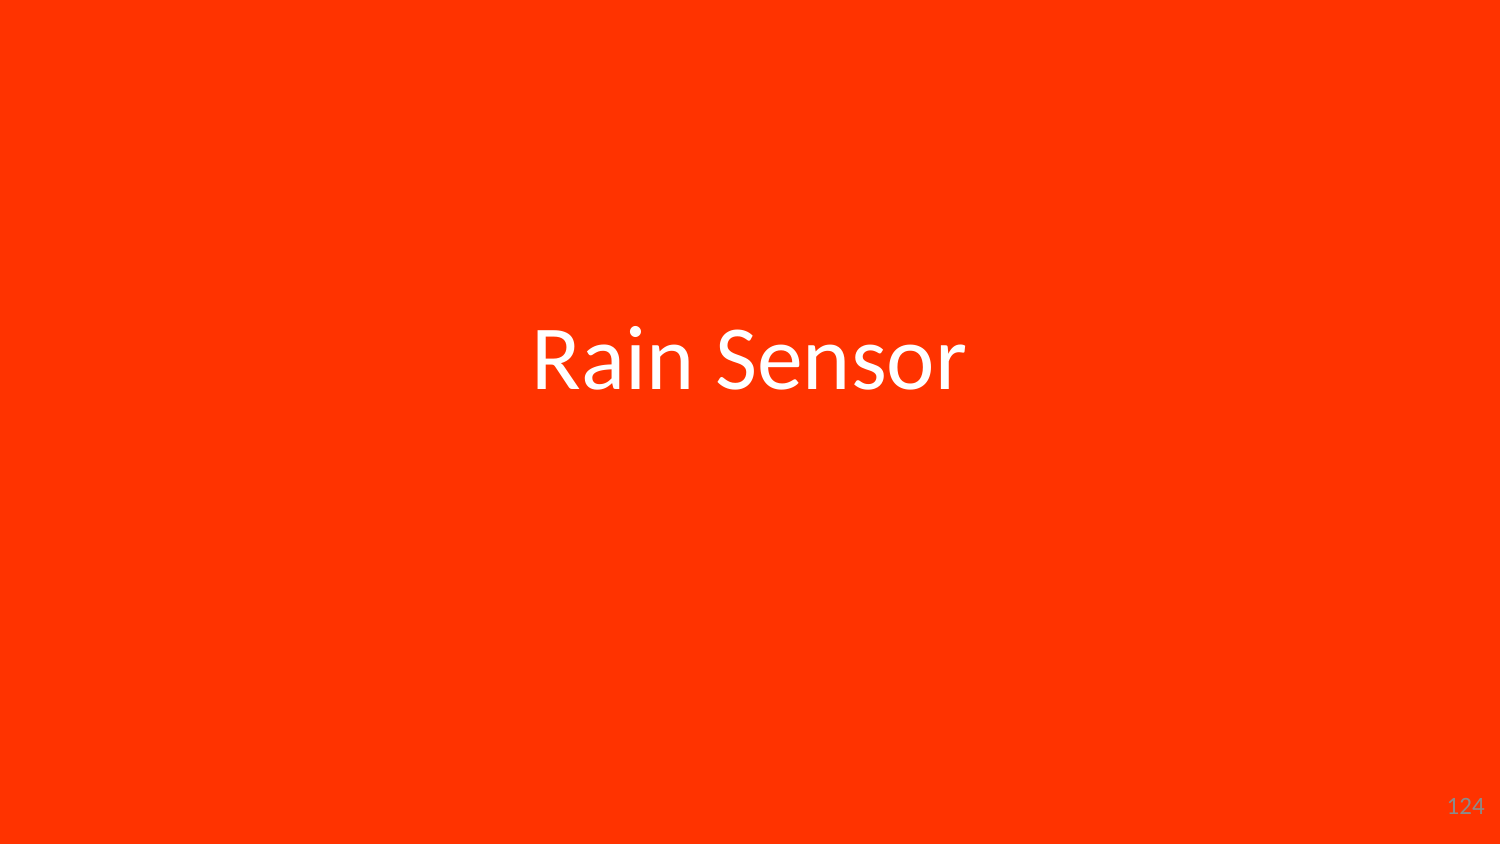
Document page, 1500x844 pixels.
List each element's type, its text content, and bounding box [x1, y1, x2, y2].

title Rain Sensor [112, 262, 1388, 443]
slide_number 124 [1415, 782, 1500, 828]
